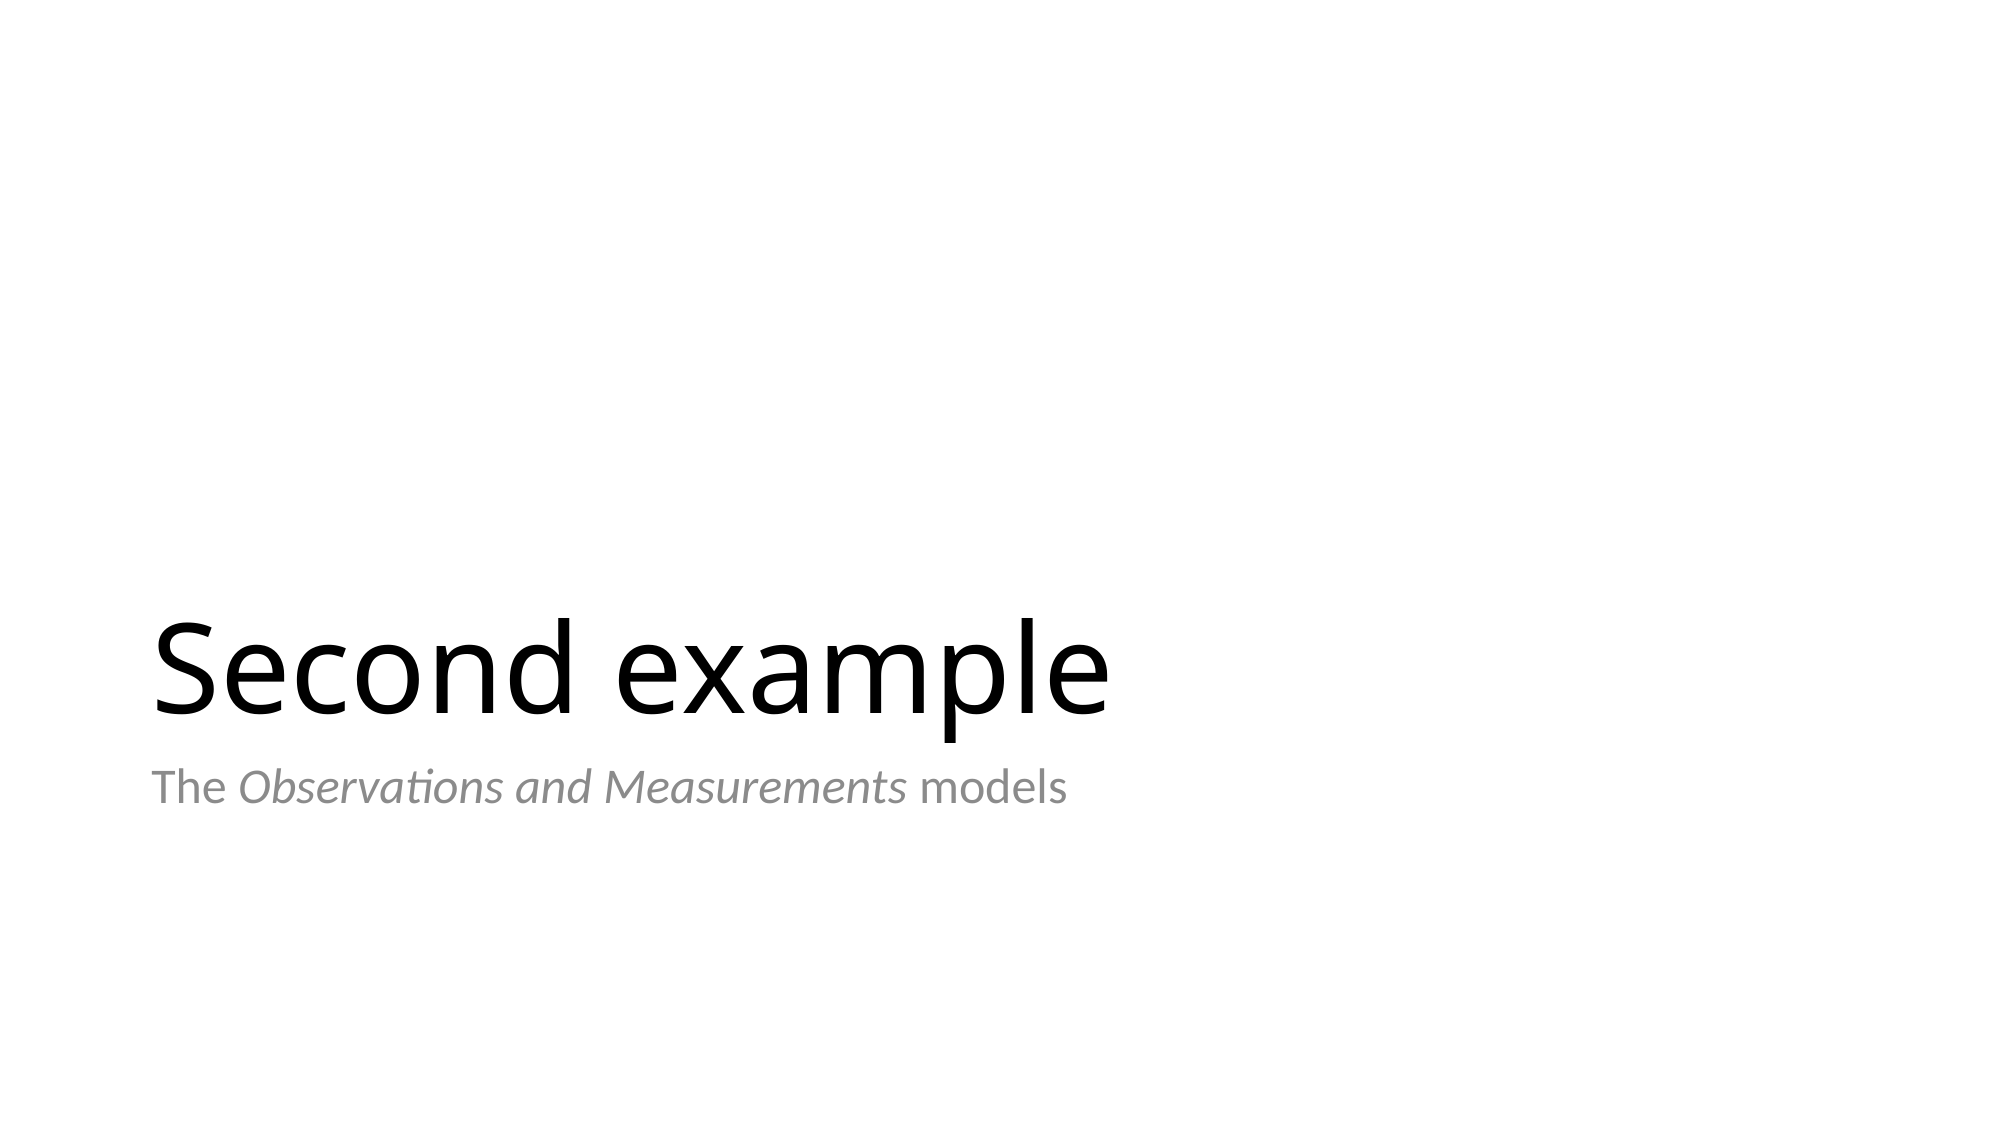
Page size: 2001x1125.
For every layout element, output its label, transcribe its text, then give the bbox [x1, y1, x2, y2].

title Second example [136, 280, 1862, 749]
list The Observations and Measurements models [136, 752, 1862, 999]
